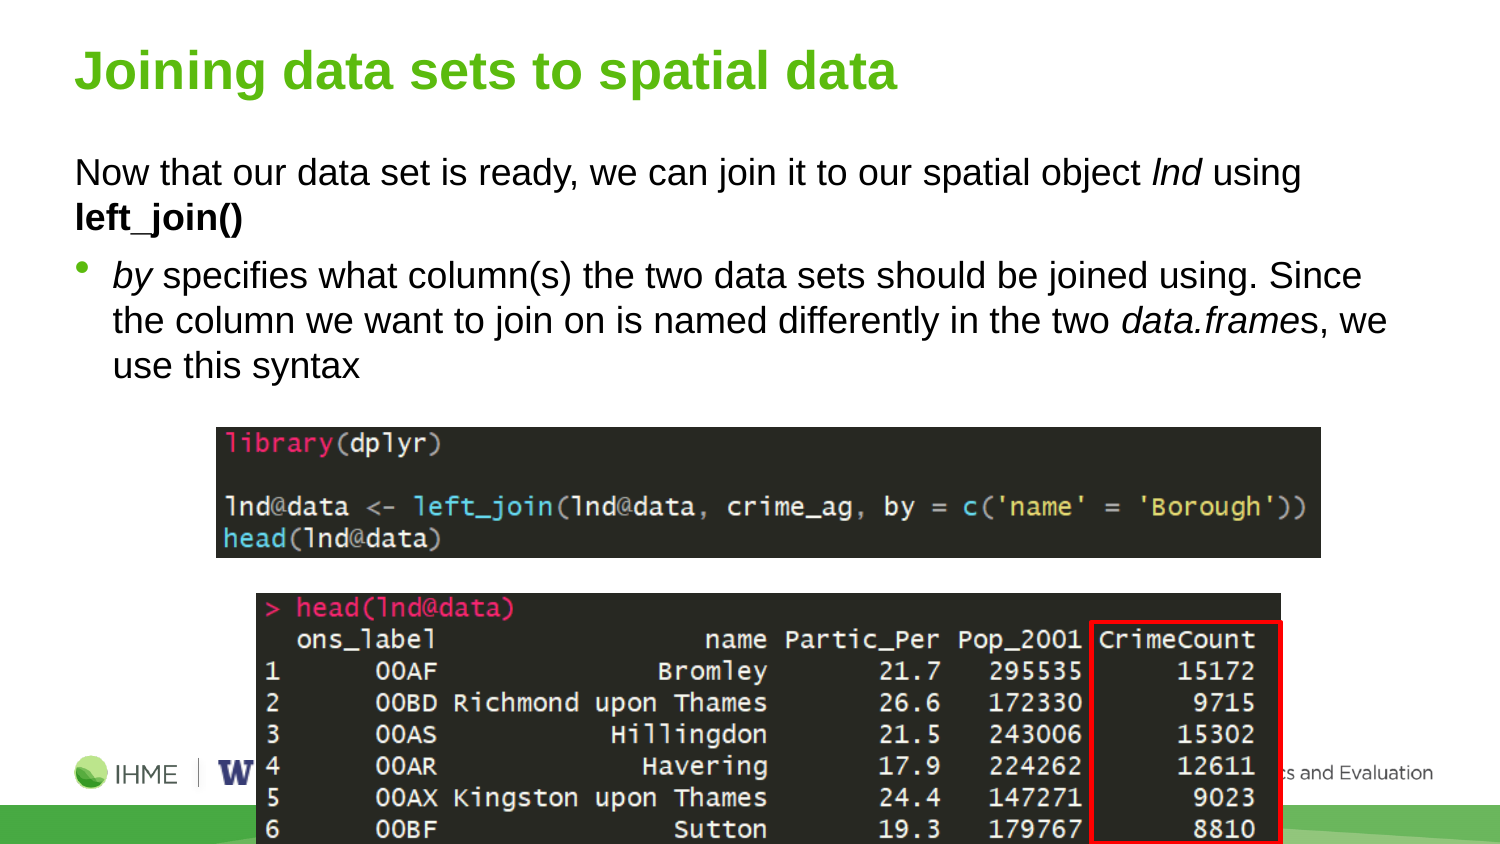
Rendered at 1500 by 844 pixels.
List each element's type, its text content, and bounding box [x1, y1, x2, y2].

picture [215, 427, 1322, 558]
title Joining data sets to spatial data [59, 27, 1404, 109]
list Now that our data set is ready, we can join it to our spatial object lnd using left_join() by specifies what column(s) the two data sets should be joined using. Since the column we want to join on is named differently in the two data.frames, we use this syntax [59, 140, 1410, 685]
picture [74, 755, 177, 789]
picture [0, 593, 1500, 844]
